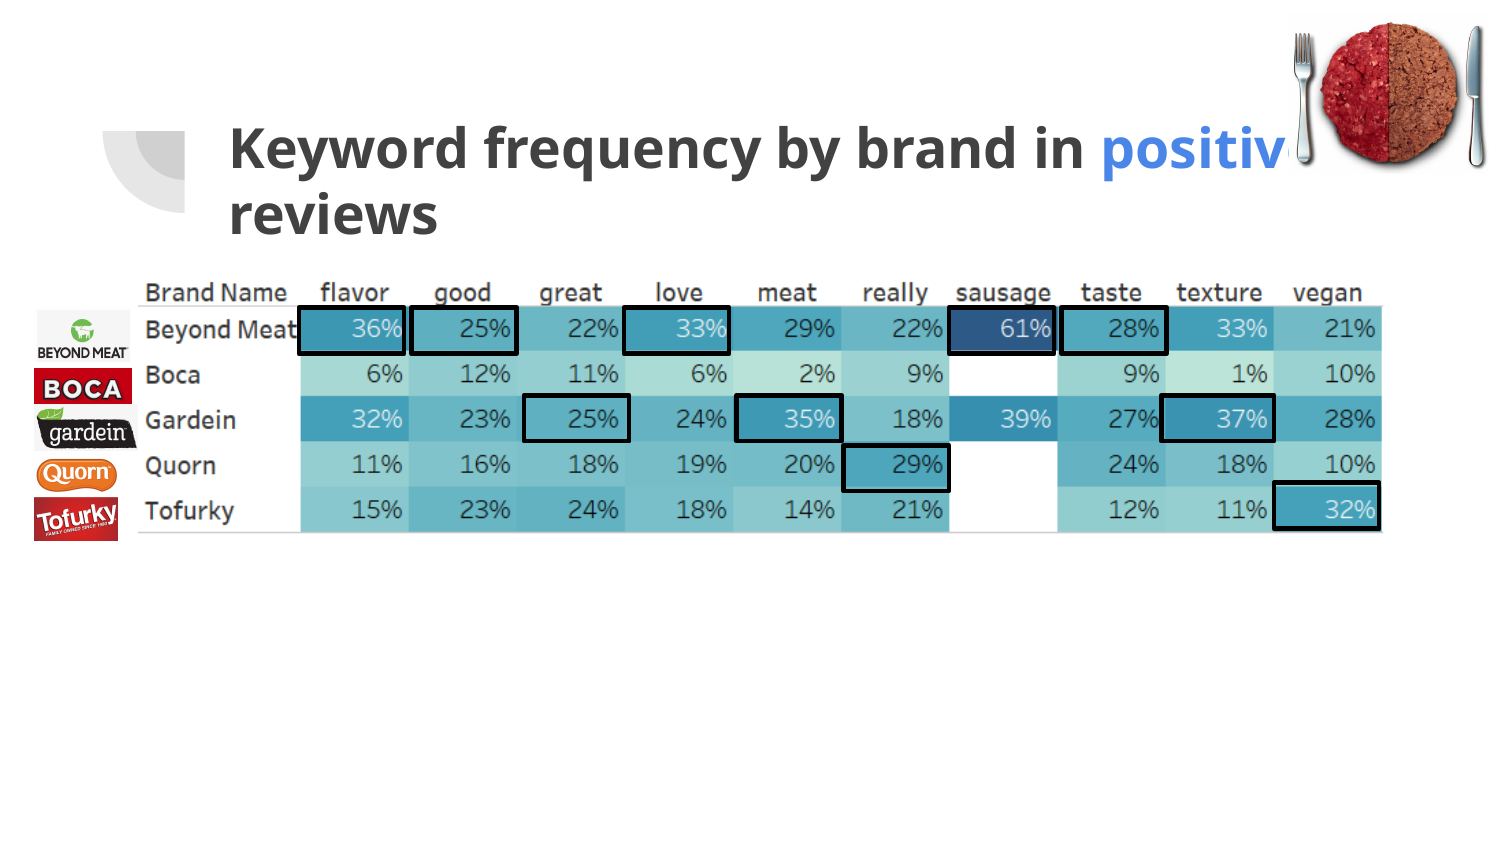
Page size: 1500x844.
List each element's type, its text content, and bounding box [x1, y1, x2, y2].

picture [1289, 12, 1489, 175]
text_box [34, 274, 1397, 554]
title Keyword frequency by brand in positive reviews [213, 98, 1368, 263]
